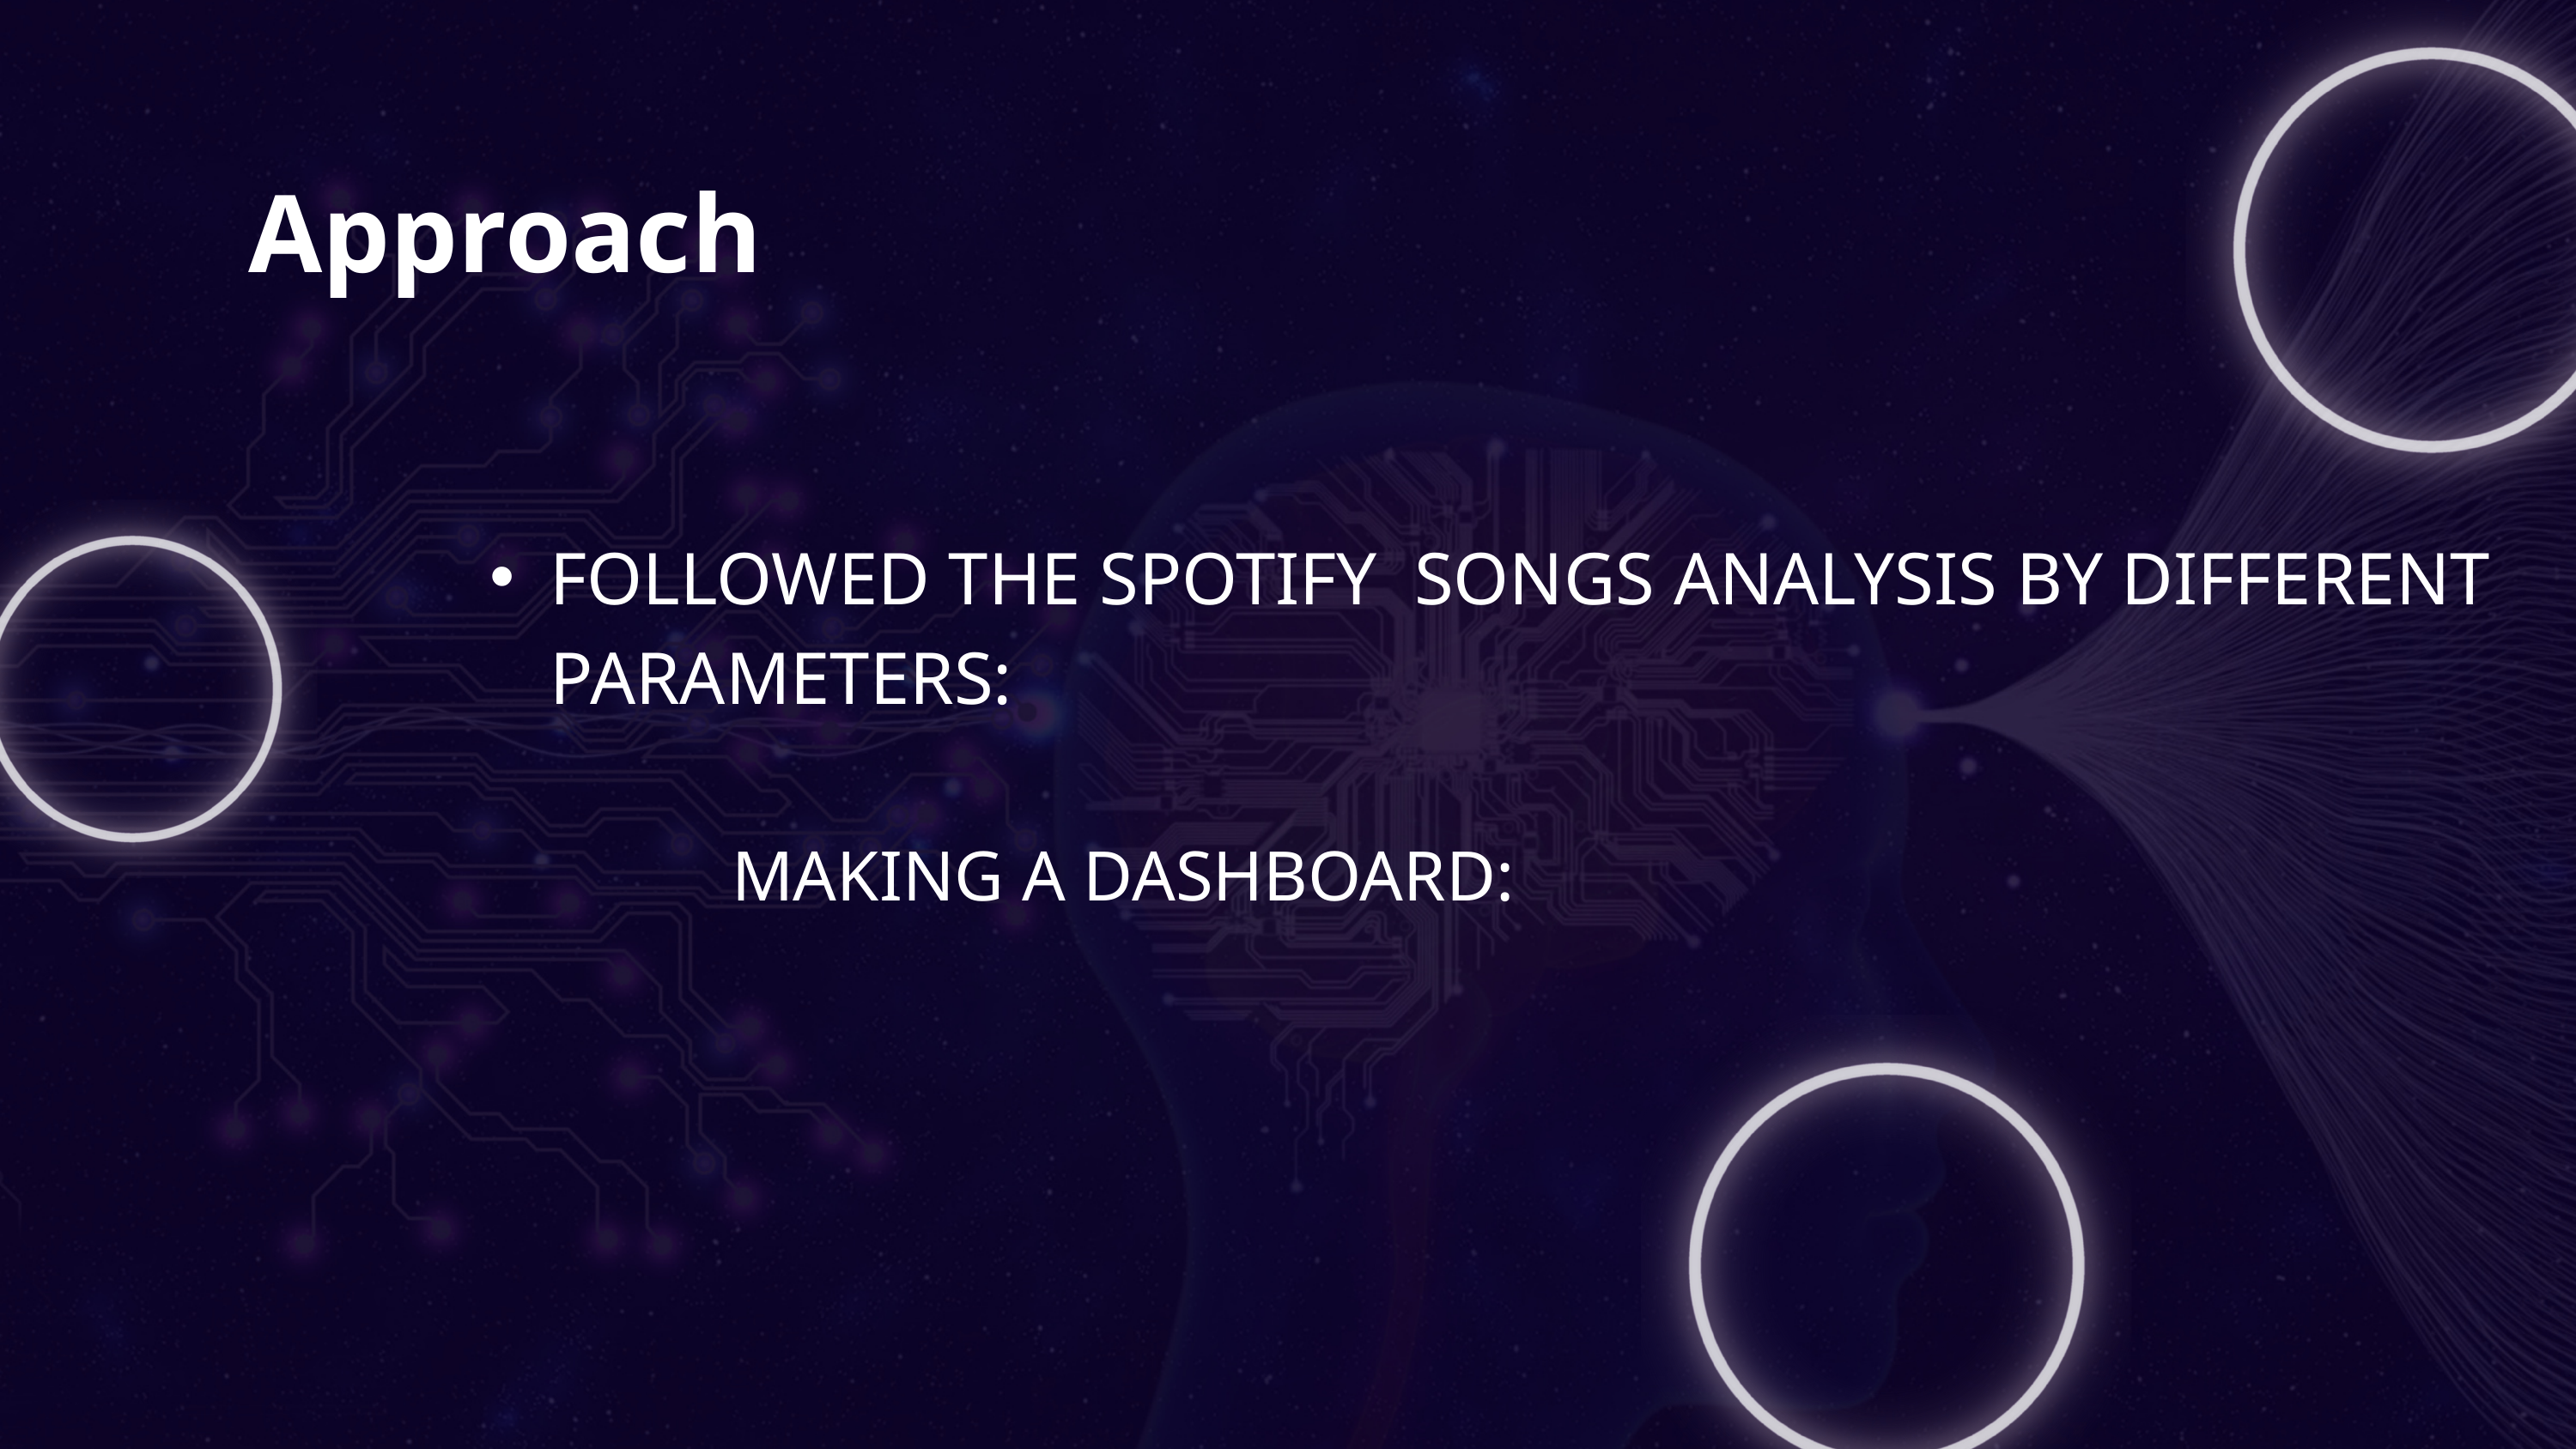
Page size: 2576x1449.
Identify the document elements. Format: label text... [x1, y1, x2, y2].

text_box [1641, 1015, 2132, 1449]
text_box [2185, 0, 2576, 500]
text_box [0, 500, 318, 878]
text_box FOLLOWED THE SPOTIFY SONGS ANALYSIS BY DIFFERENT PARAMETERS: MAKING A DASHBOARD: [428, 518, 2494, 915]
text_box Approach [248, 193, 1757, 294]
text_box [0, 0, 2576, 1449]
